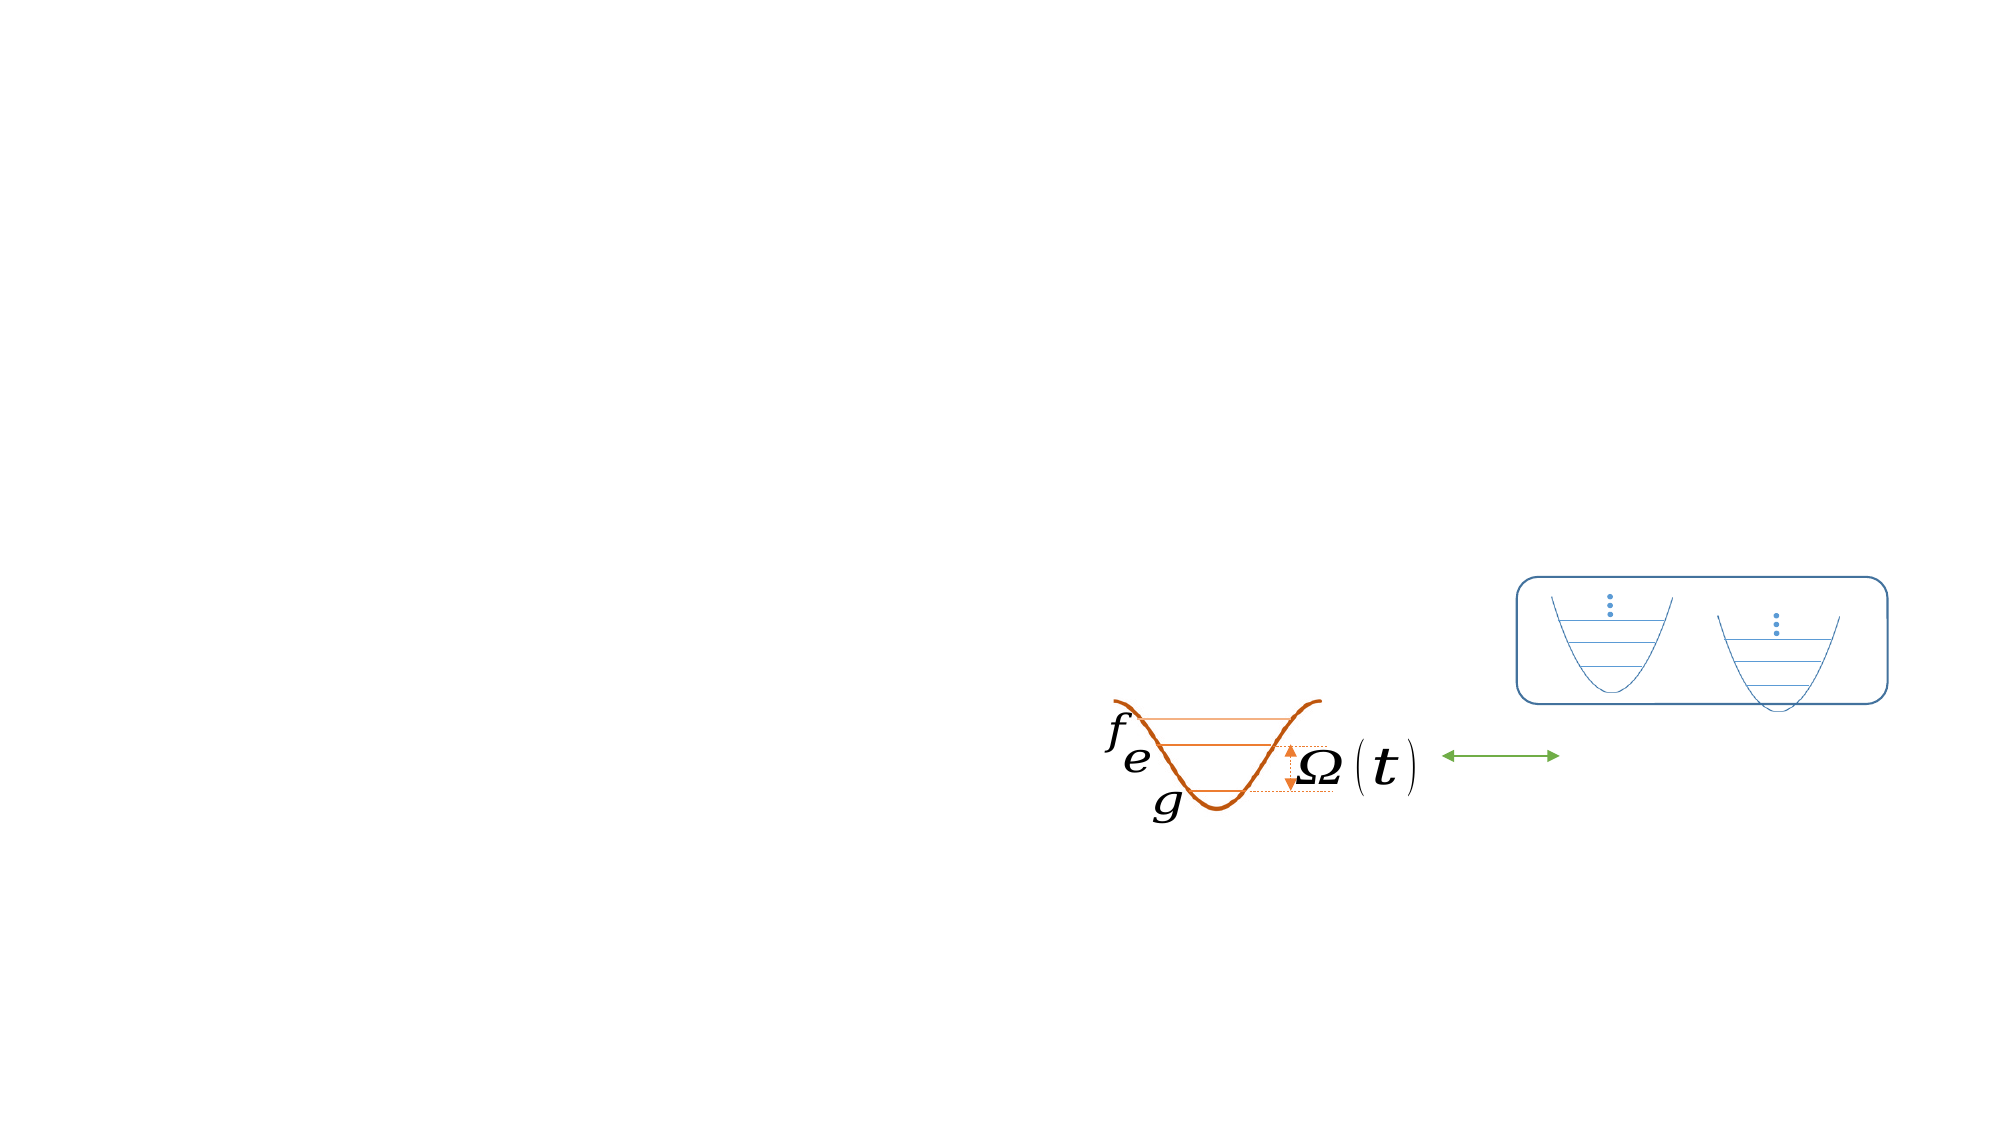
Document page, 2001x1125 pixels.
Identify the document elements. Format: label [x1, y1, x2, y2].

text_box [1101, 576, 1888, 825]
